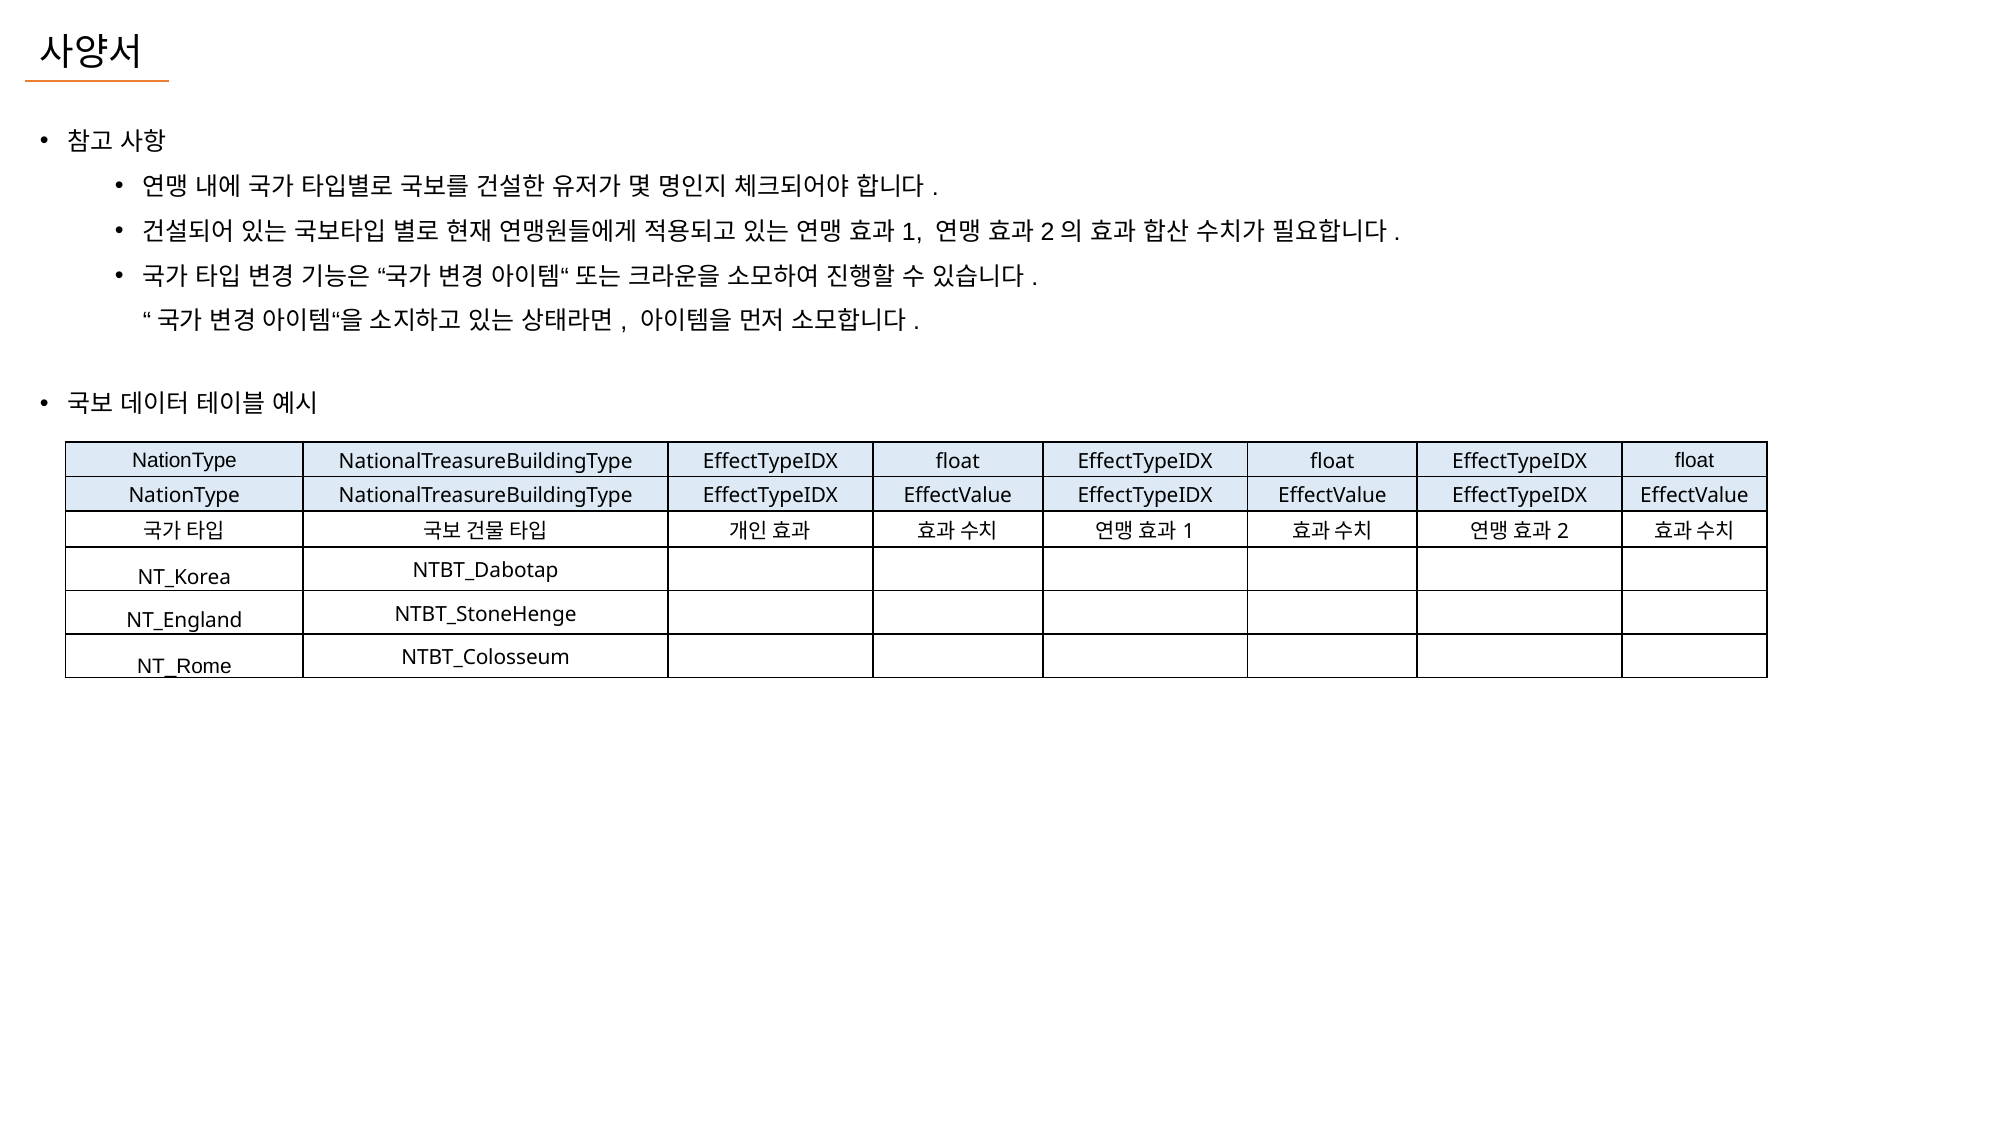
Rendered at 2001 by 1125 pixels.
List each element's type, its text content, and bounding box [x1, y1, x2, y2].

table_cell NTBT_Colosseum [304, 635, 667, 677]
table_cell 국보 건물 타입 [304, 512, 667, 546]
table_cell EffectTypeIDX [669, 477, 872, 510]
table_cell [1418, 591, 1621, 633]
table_cell [1248, 548, 1416, 590]
table_cell [1623, 635, 1766, 677]
table_cell 연맹 효과1 [1044, 512, 1247, 546]
table_cell [669, 548, 872, 590]
table_cell [1044, 635, 1247, 677]
text_box 사양서 [24, 20, 169, 80]
table_cell EffectTypeIDX [1418, 477, 1621, 510]
table_header float [1623, 443, 1766, 476]
table_header EffectTypeIDX [1044, 443, 1247, 476]
text_box 참고 사항 연맹 내에 국가 타입별로 국보를 건설한 유저가 몇 명인지 체크되어야 합니다. 건설되어 있는 국보타입 별로 현재 연맹원들에게 적용되고 있는 연맹 효과1, 연맹 효과2의 효과 합산 수치가 필요합니다. 국가 타입 변경 기능은 “국가 변경 아이템“ 또는 크라운을 소모하여 진행할 수 있습니다. “국가 변경 아이템“을 소지하고 있는 상태라면, 아이템을 먼저 소모합니다. [24, 103, 1519, 346]
table_cell EffectValue [1623, 477, 1766, 510]
table_cell [874, 548, 1042, 590]
table_cell [1248, 591, 1416, 633]
table_cell [874, 591, 1042, 633]
table_header EffectTypeIDX [669, 443, 872, 476]
table_cell [1623, 548, 1766, 590]
table_cell [669, 591, 872, 633]
table_cell NT_Korea [66, 548, 302, 590]
table_cell 개인 효과 [669, 512, 872, 546]
table_cell NTBT_StoneHenge [304, 591, 667, 633]
text_box 국보 데이터 테이블 예시 [24, 365, 363, 427]
table_cell NT_England [66, 591, 302, 633]
table_header NationType [66, 443, 302, 476]
table_cell NTBT_Dabotap [304, 548, 667, 590]
table_cell [874, 635, 1042, 677]
table_cell EffectValue [874, 477, 1042, 510]
table_cell NationalTreasureBuildingType [304, 477, 667, 510]
table_cell EffectValue [1248, 477, 1416, 510]
table_cell EffectTypeIDX [1044, 477, 1247, 510]
table_cell 효과 수치 [1623, 512, 1766, 546]
table_cell 효과 수치 [874, 512, 1042, 546]
table_cell [1623, 591, 1766, 633]
table_cell [1418, 548, 1621, 590]
table_header float [874, 443, 1042, 476]
table_header NationalTreasureBuildingType [304, 443, 667, 476]
table_header EffectTypeIDX [1418, 443, 1621, 476]
table_cell [669, 635, 872, 677]
table_cell [1044, 548, 1247, 590]
table_cell [1248, 635, 1416, 677]
table_cell [1418, 635, 1621, 677]
table_cell NT_Rome [66, 635, 302, 677]
table_header float [1248, 443, 1416, 476]
table_cell 효과 수치 [1248, 512, 1416, 546]
table_cell 연맹 효과2 [1418, 512, 1621, 546]
table_cell [1044, 591, 1247, 633]
table_cell NationType [66, 477, 302, 510]
table_cell 국가 타입 [66, 512, 302, 546]
